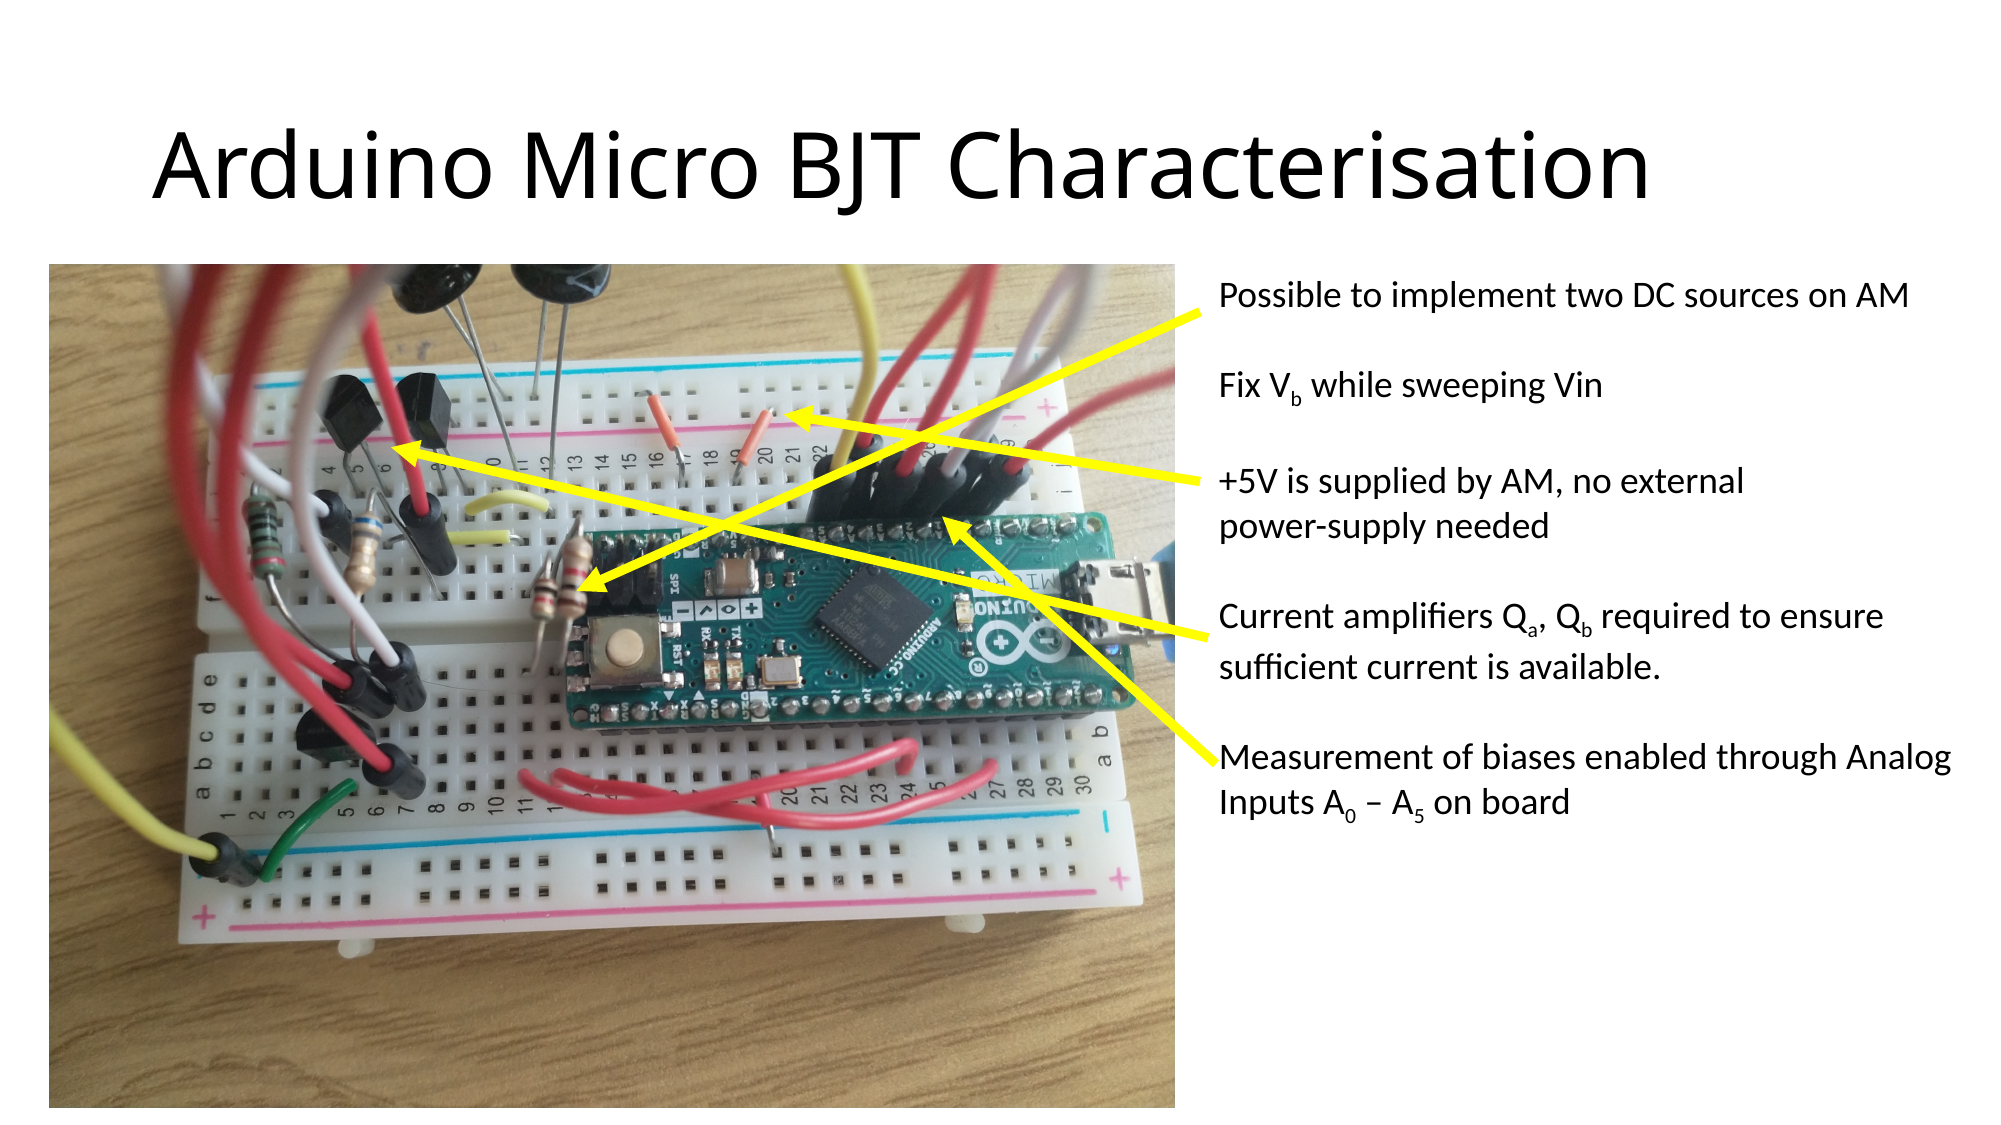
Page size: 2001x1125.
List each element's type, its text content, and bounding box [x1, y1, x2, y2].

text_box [576, 311, 1201, 447]
picture [49, 264, 1175, 1108]
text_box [783, 414, 1201, 447]
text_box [390, 447, 1209, 638]
title Arduino Micro BJT Characterisation [137, 59, 1863, 278]
text_box Possible to implement two DC sources on AM Fix Vb while sweeping Vin +5V is supplied by AM, no external power-supply needed Current amplifiers Qa, Qb required to ensure sufficient current is available. Measurement of biases enabled through Analog Inputs A0 – A5 on board [1204, 262, 1968, 836]
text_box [942, 516, 1216, 764]
